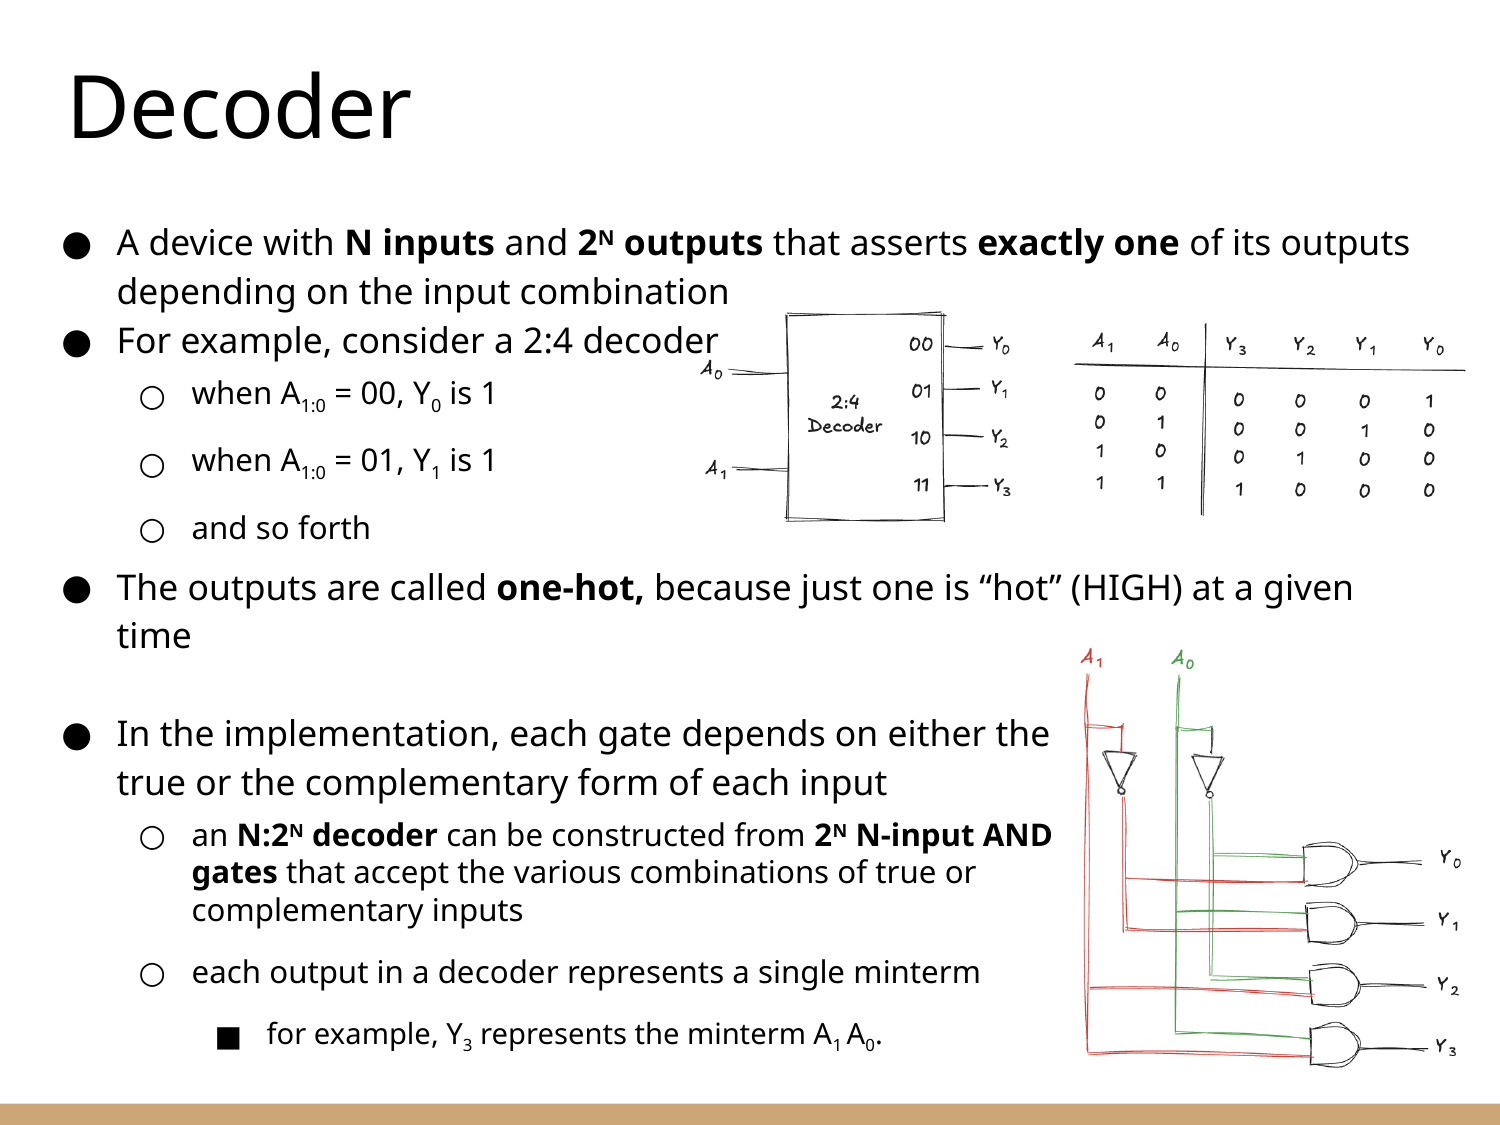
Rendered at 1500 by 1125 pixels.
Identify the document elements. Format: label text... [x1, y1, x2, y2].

picture [685, 289, 1476, 542]
title Decoder [51, 69, 1449, 172]
picture [1070, 637, 1474, 1077]
list A device with N inputs and 2N outputs that asserts exactly one of its outputs depending on the input combination For example, consider a 2:4 decoder when A1:0 = 00, Y0 is 1 when A1:0 = 01, Y1 is 1 and so forth The outputs are called one-hot, because just one is “hot” (HIGH) at a given time In the implementation, each gate depends on either the true or the complementary form of each input an N:2N decoder can be constructed from 2N N-input AND gates that accept the various combinations of true or complementary inputs each output in a decoder represents a single minterm for example, Y3 represents the minterm A1 A0. [26, 198, 1451, 1036]
